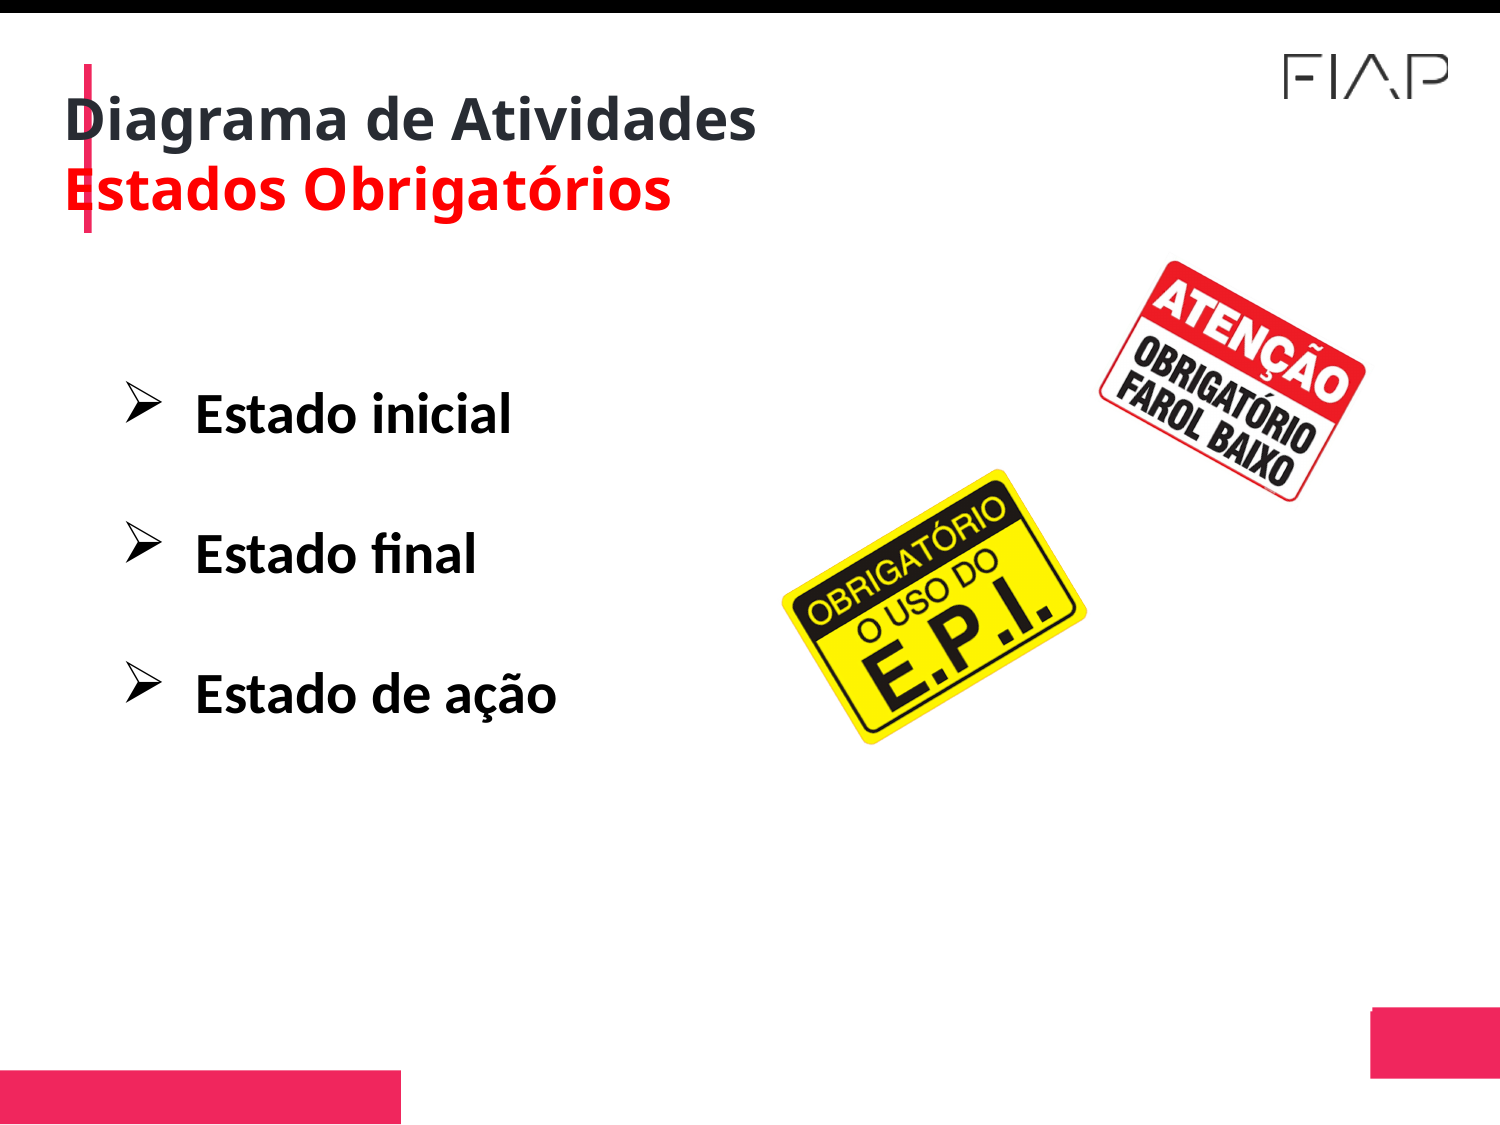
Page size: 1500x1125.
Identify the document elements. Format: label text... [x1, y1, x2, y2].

text_box [84, 64, 92, 74]
text_box [0, 0, 1500, 13]
picture [1284, 53, 1448, 99]
text_box Estado inicial Estado final Estado de ação [106, 367, 700, 733]
text_box Diagrama de Atividades Estados Obrigatórios [49, 74, 773, 230]
picture [778, 466, 1090, 748]
picture [1091, 252, 1374, 510]
text_box [1372, 1007, 1500, 1075]
